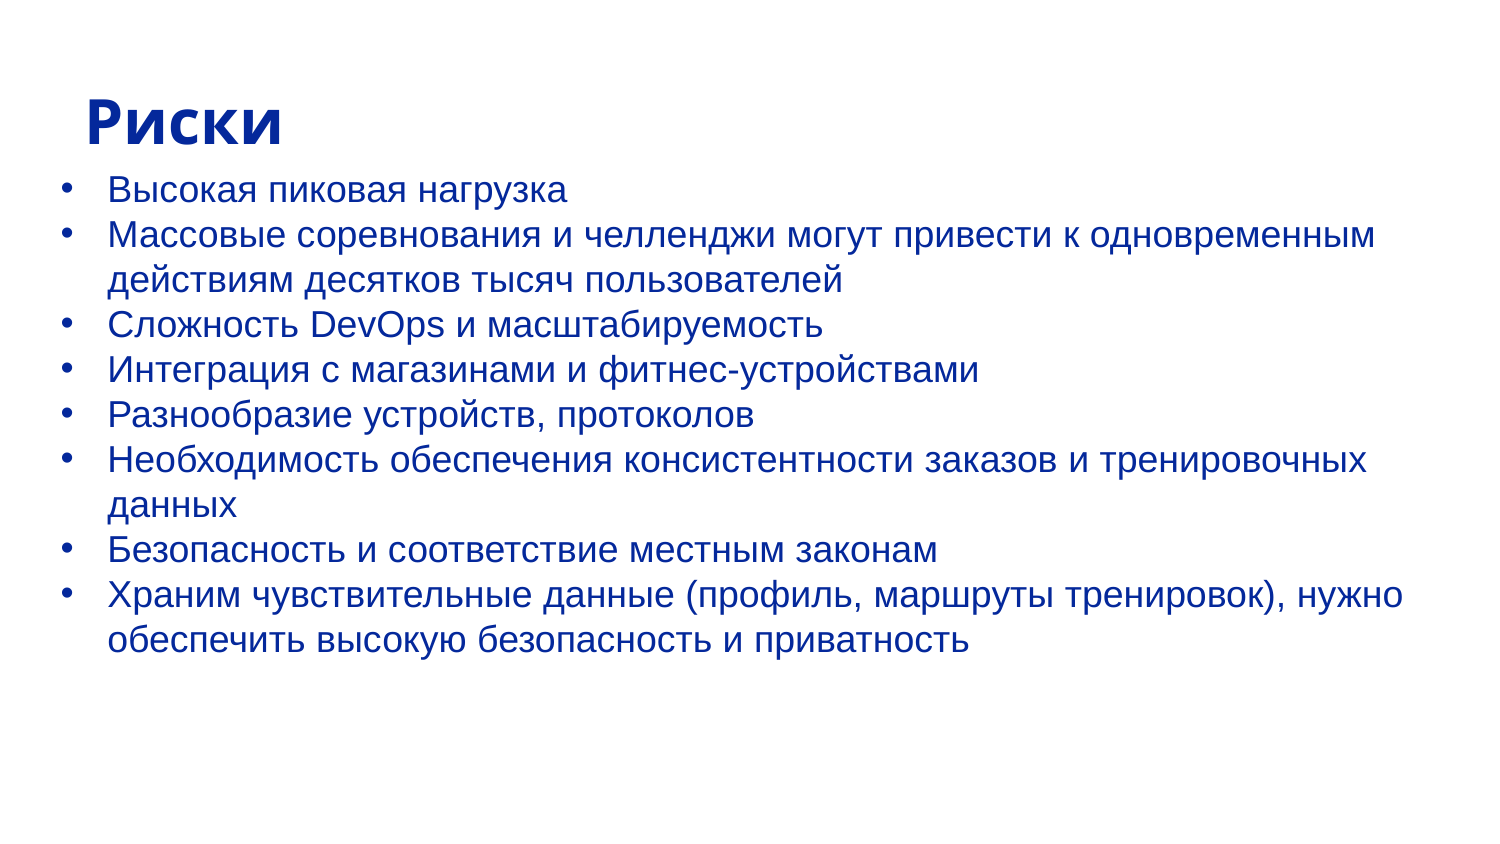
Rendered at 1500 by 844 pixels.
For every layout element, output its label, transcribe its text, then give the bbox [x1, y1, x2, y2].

text_box Высокая пиковая нагрузка Массовые соревнования и челленджи могут привести к одновременным действиям десятков тысяч пользователей Сложность DevOps и масштабируемость Интеграция с магазинами и фитнес-устройствами Разнообразие устройств, протоколов Необходимость обеспечения консистентности заказов и тренировочных данных Безопасность и соответствие местным законам Храним чувствительные данные (профиль, маршруты тренировок), нужно обеспечить высокую безопасность и приватность [45, 157, 1431, 667]
text_box Риски [69, 0, 756, 157]
